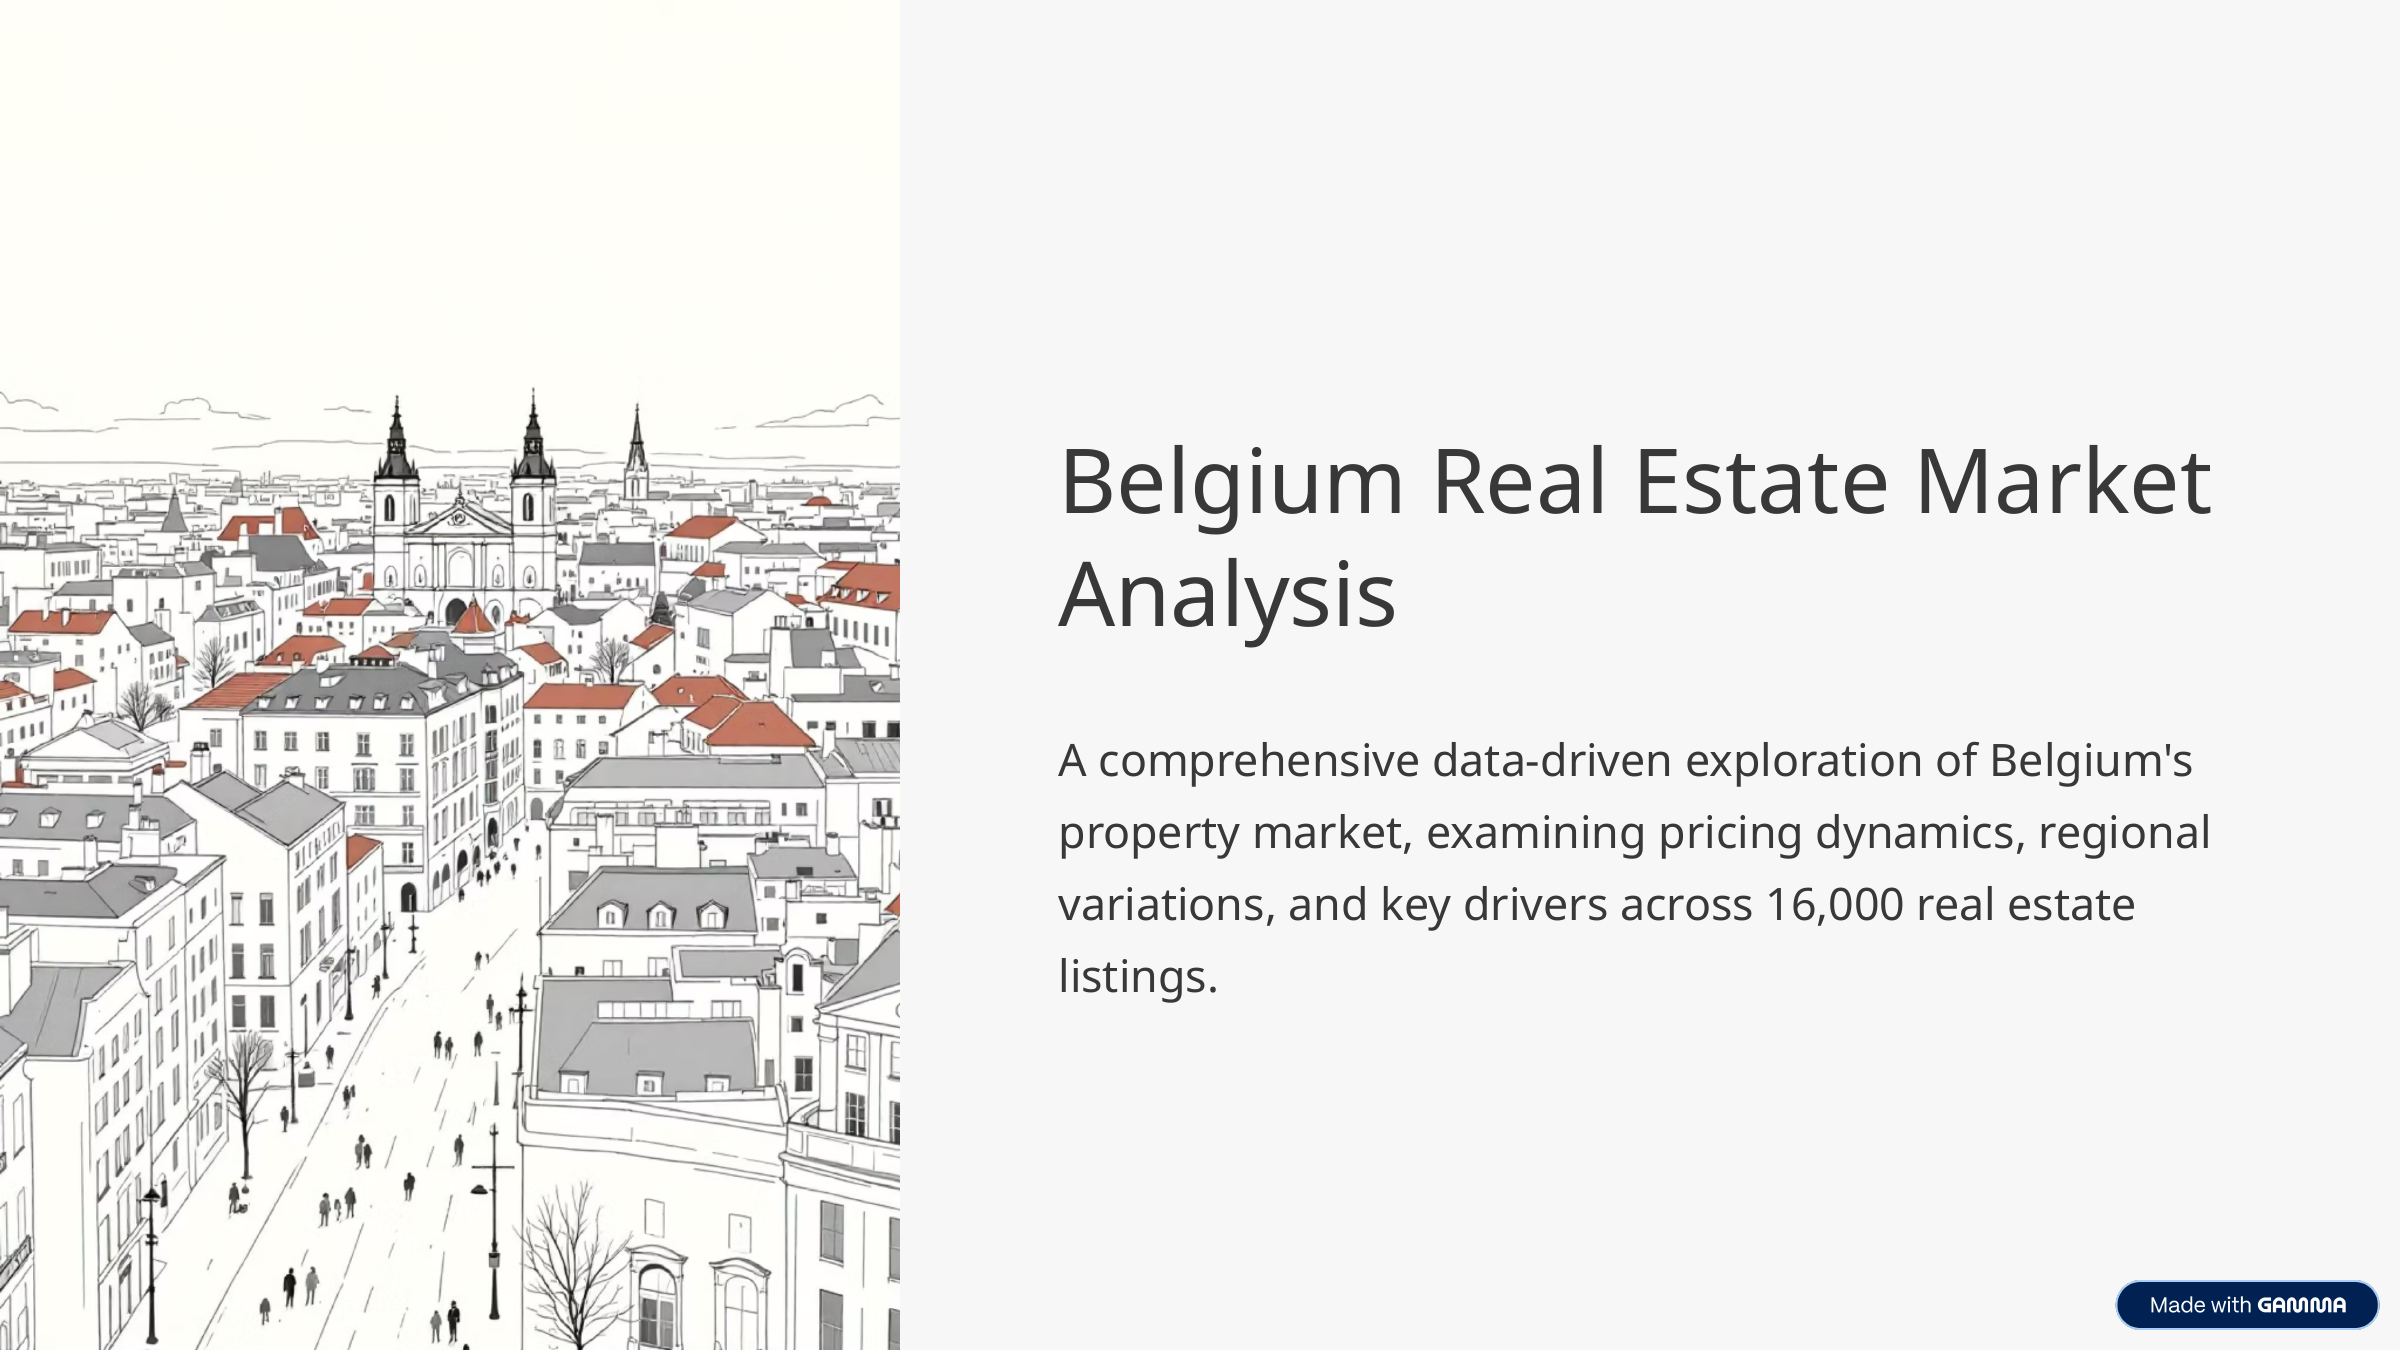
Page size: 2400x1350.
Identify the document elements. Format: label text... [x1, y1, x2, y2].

text_box A comprehensive data-driven exploration of Belgium's property market, examining pricing dynamics, regional variations, and key drivers across 16,000 real estate listings. [1058, 713, 2242, 931]
picture [2106, 1271, 2389, 1339]
text_box Belgium Real Estate Market Analysis [1058, 419, 2242, 646]
picture [0, 0, 900, 1350]
